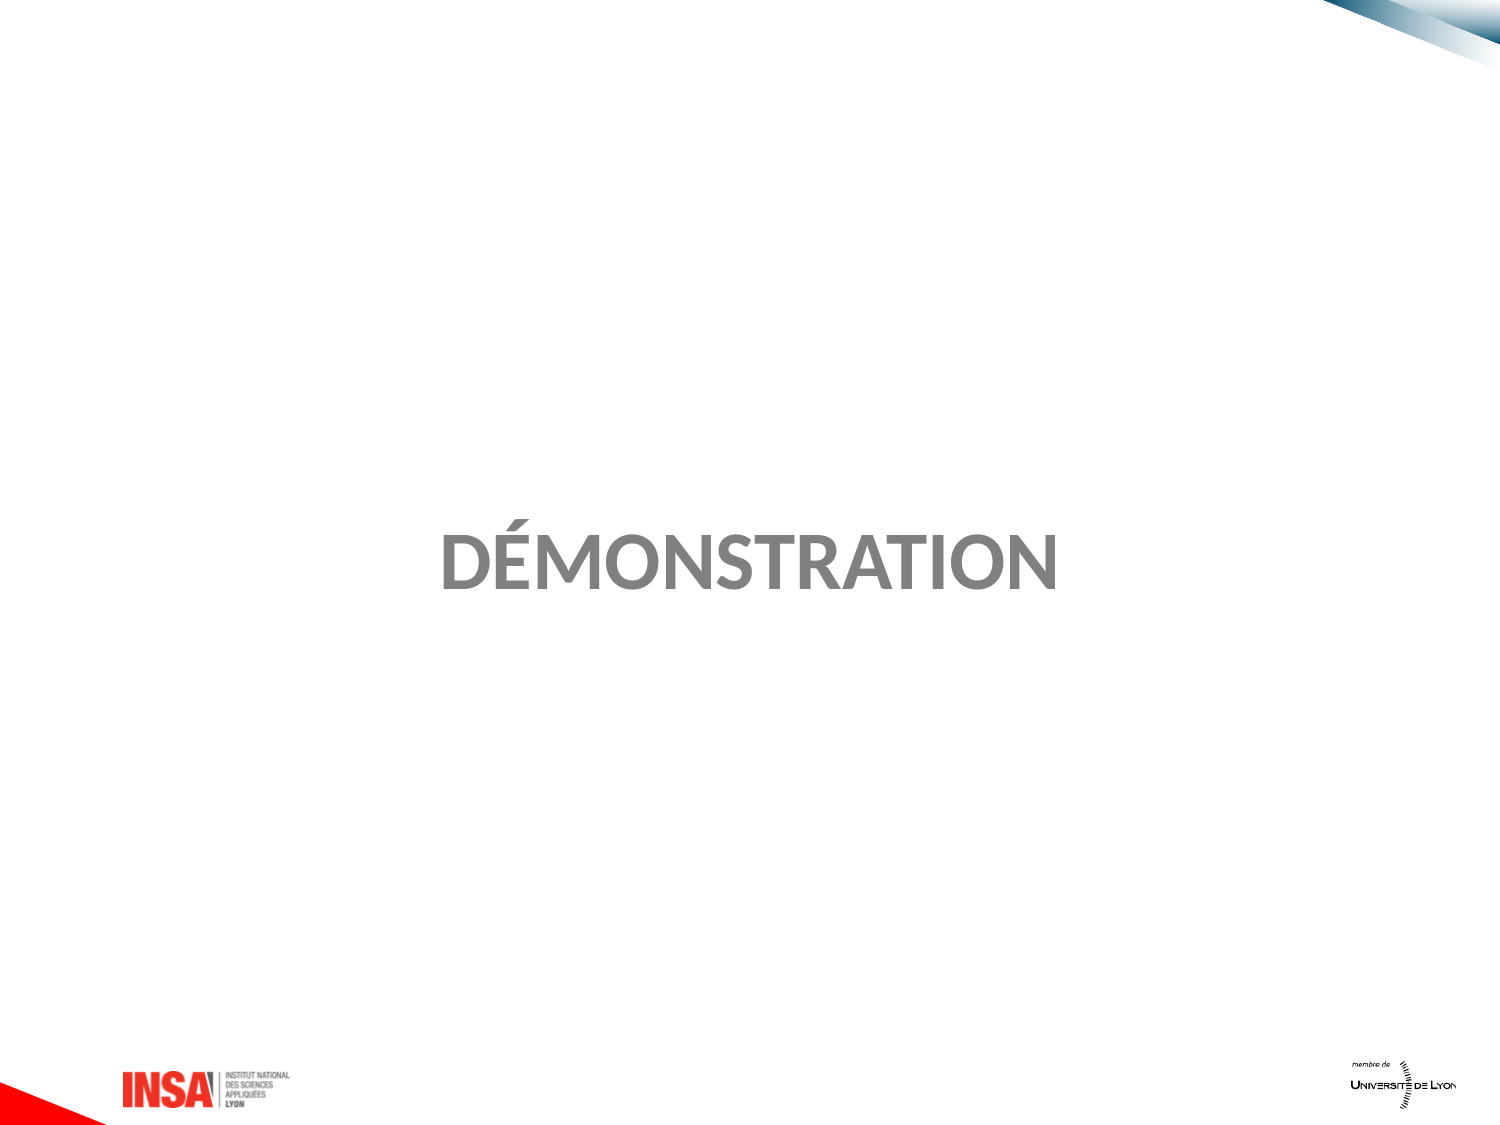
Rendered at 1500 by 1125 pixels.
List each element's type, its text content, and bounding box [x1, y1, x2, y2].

picture [123, 1071, 290, 1108]
picture [1351, 1061, 1456, 1109]
title DÉMONSTRATION [74, 455, 1426, 657]
